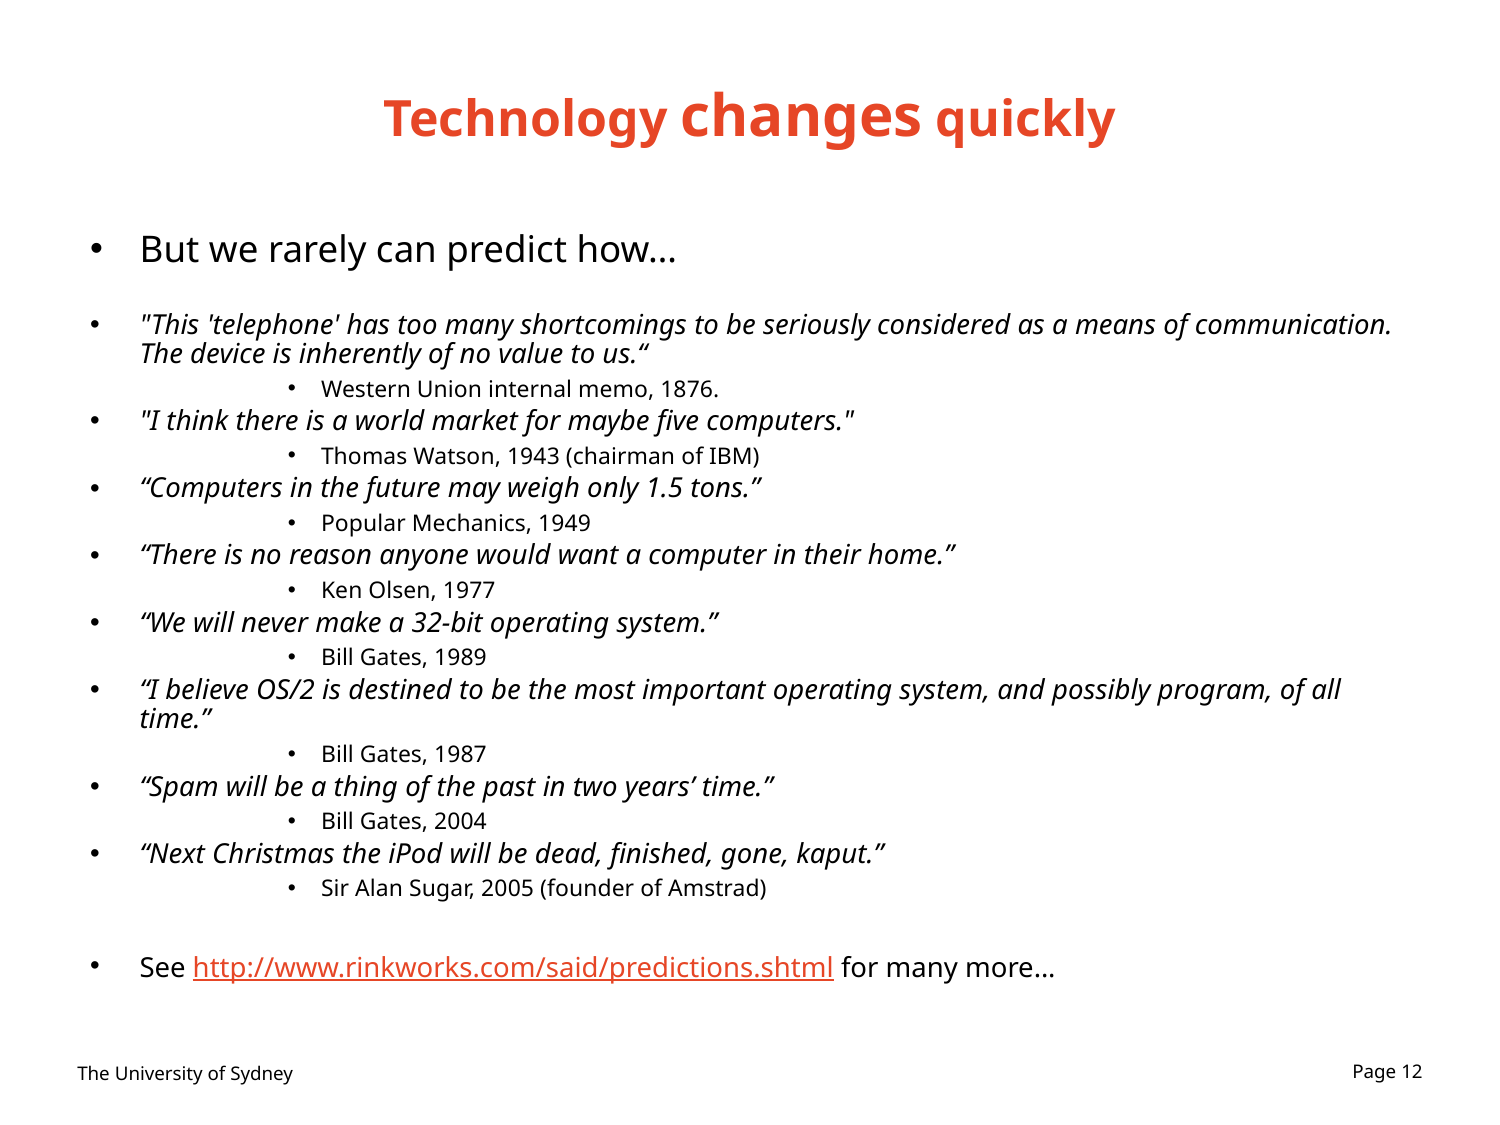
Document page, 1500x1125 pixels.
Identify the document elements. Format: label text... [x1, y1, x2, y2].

list But we rarely can predict how… "This 'telephone' has too many shortcomings to be seriously considered as a means of communication. The device is inherently of no value to us.“ Western Union internal memo, 1876. "I think there is a world market for maybe five computers." Thomas Watson, 1943 (chairman of IBM) “Computers in the future may weigh only 1.5 tons.” Popular Mechanics, 1949 “There is no reason anyone would want a computer in their home.” Ken Olsen, 1977 “We will never make a 32-bit operating system.” Bill Gates, 1989 “I believe OS/2 is destined to be the most important operating system, and possibly program, of all time.” Bill Gates, 1987 “Spam will be a thing of the past in two years’ time.” Bill Gates, 2004 “Next Christmas the iPod will be dead, finished, gone, kaput.” Sir Alan Sugar, 2005 (founder of Amstrad) See http://www.rinkworks.com/said/predictions.shtml for many more... [75, 222, 1425, 1005]
title Technology changes quickly [75, 19, 1425, 207]
